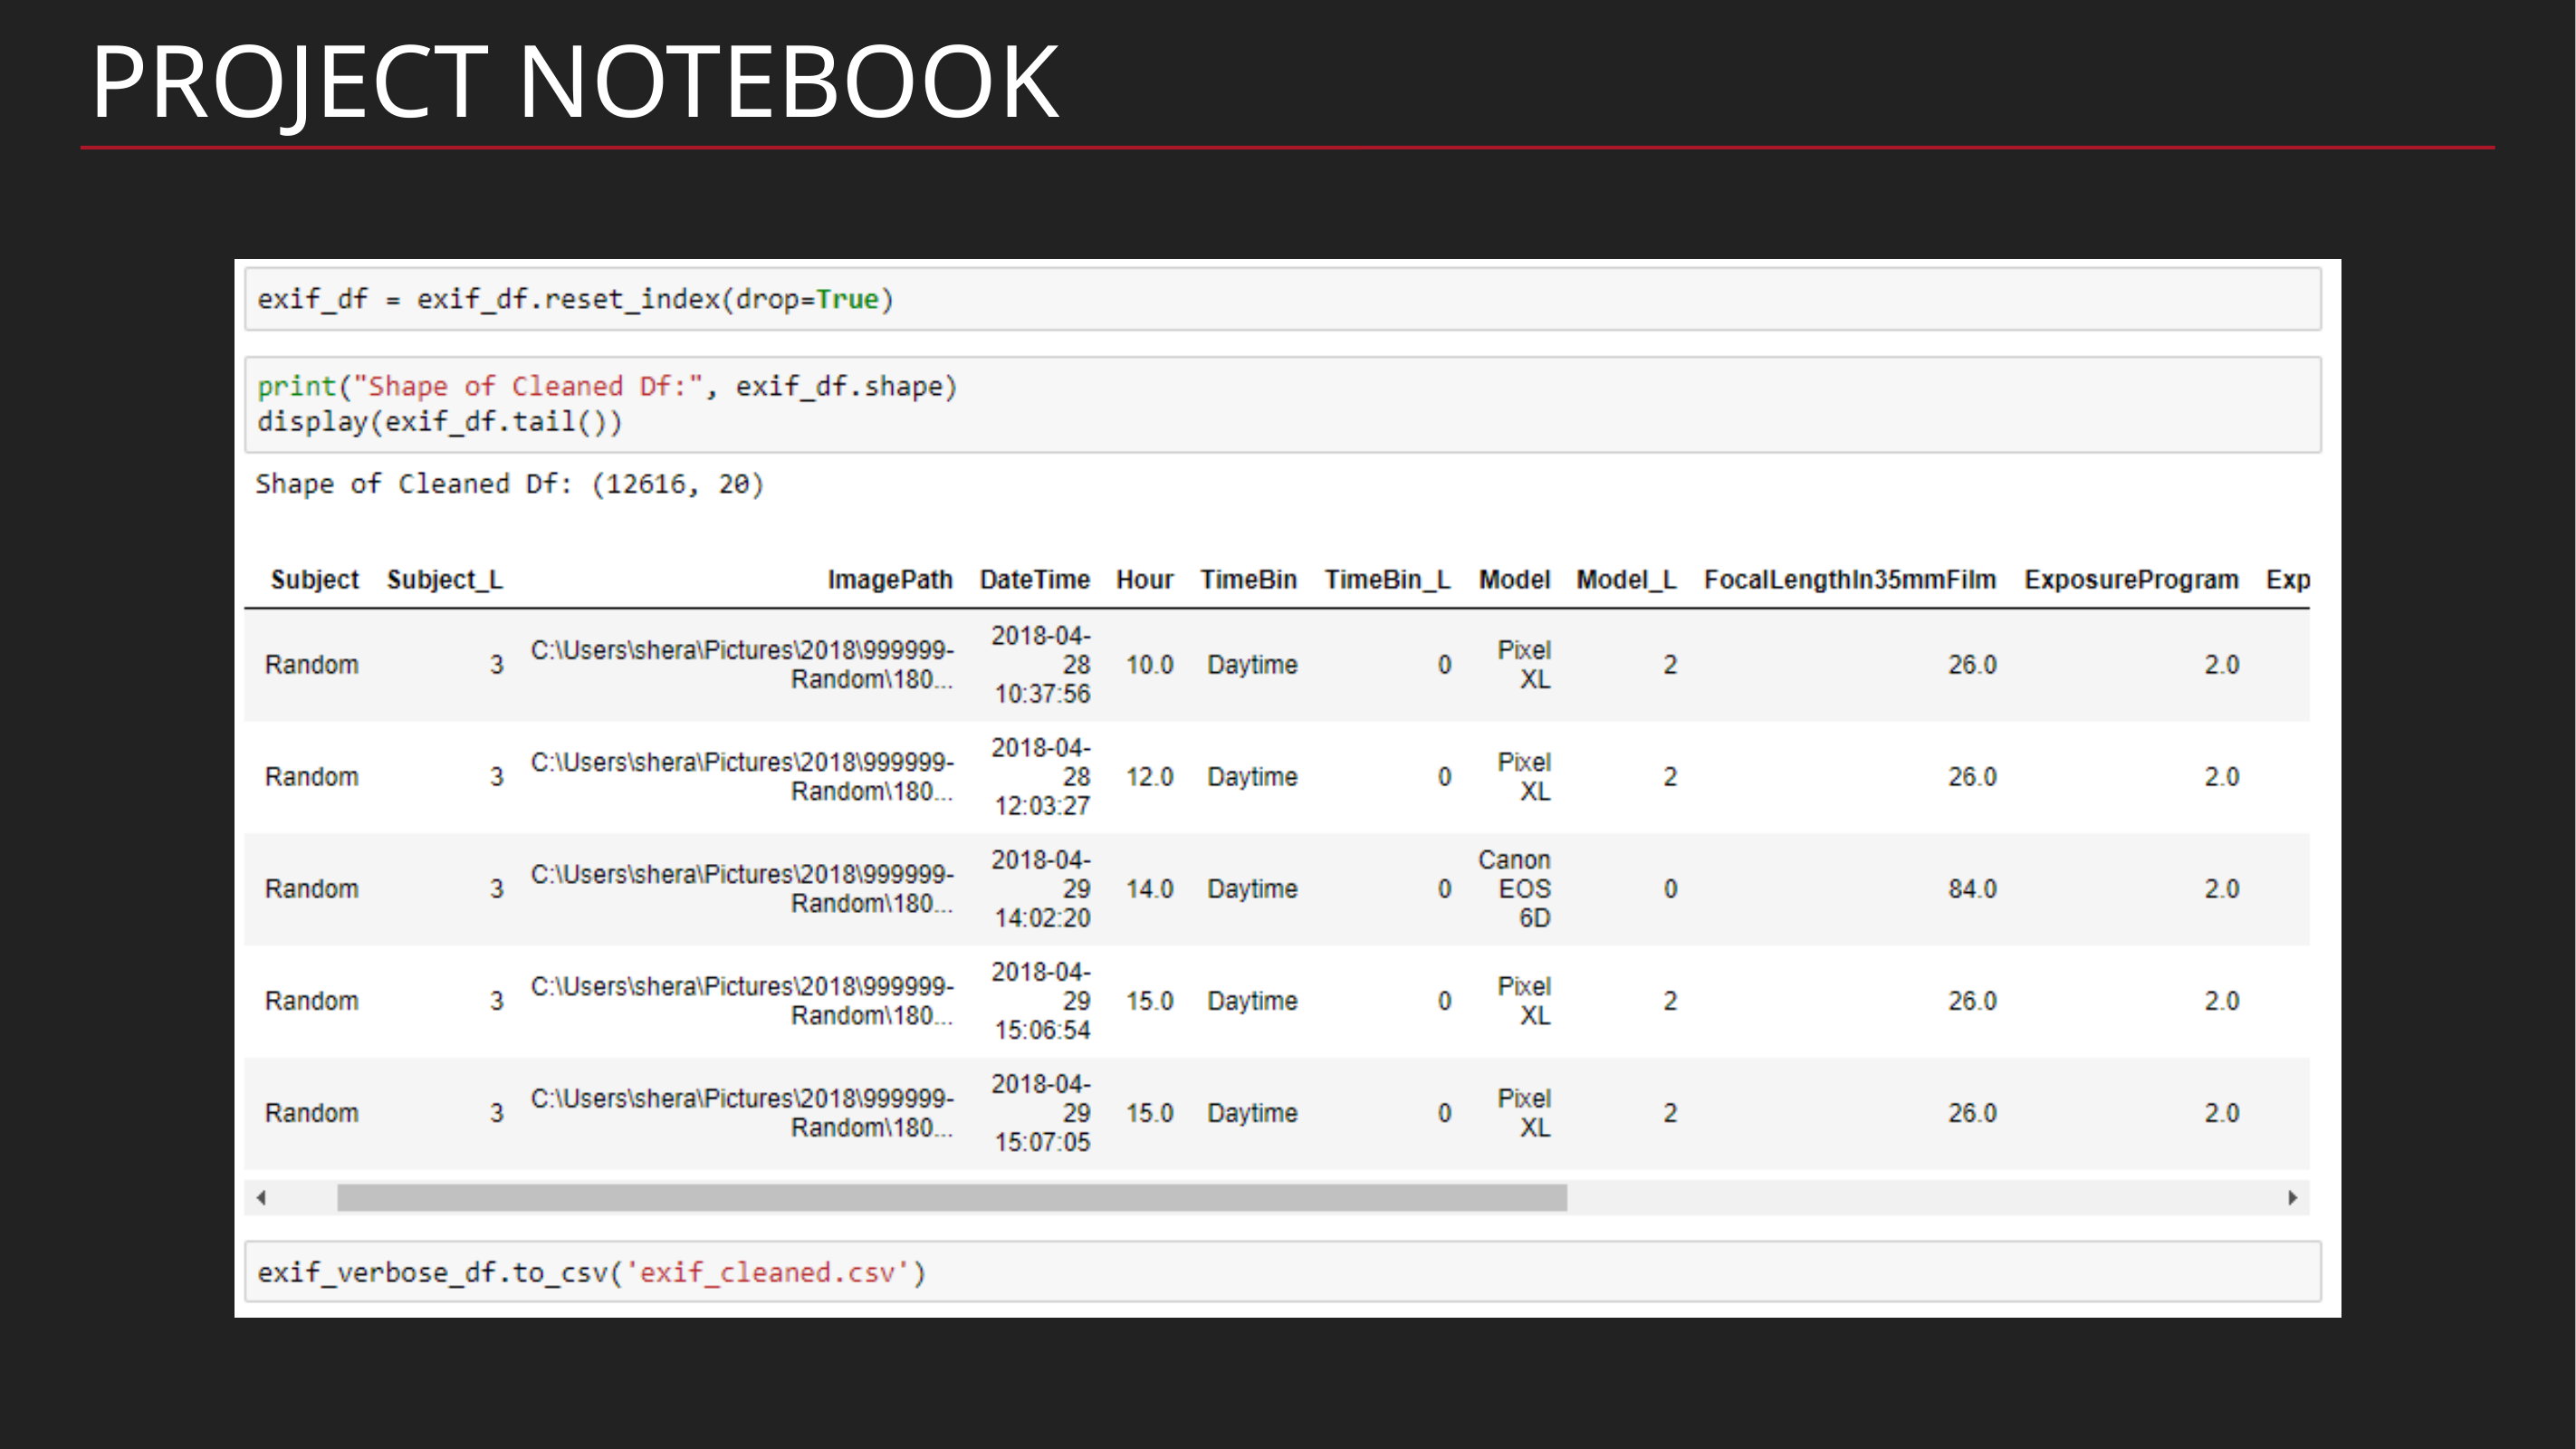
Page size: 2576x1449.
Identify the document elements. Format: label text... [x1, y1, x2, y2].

picture [235, 259, 2341, 1318]
title Project Notebook [80, 33, 2496, 146]
